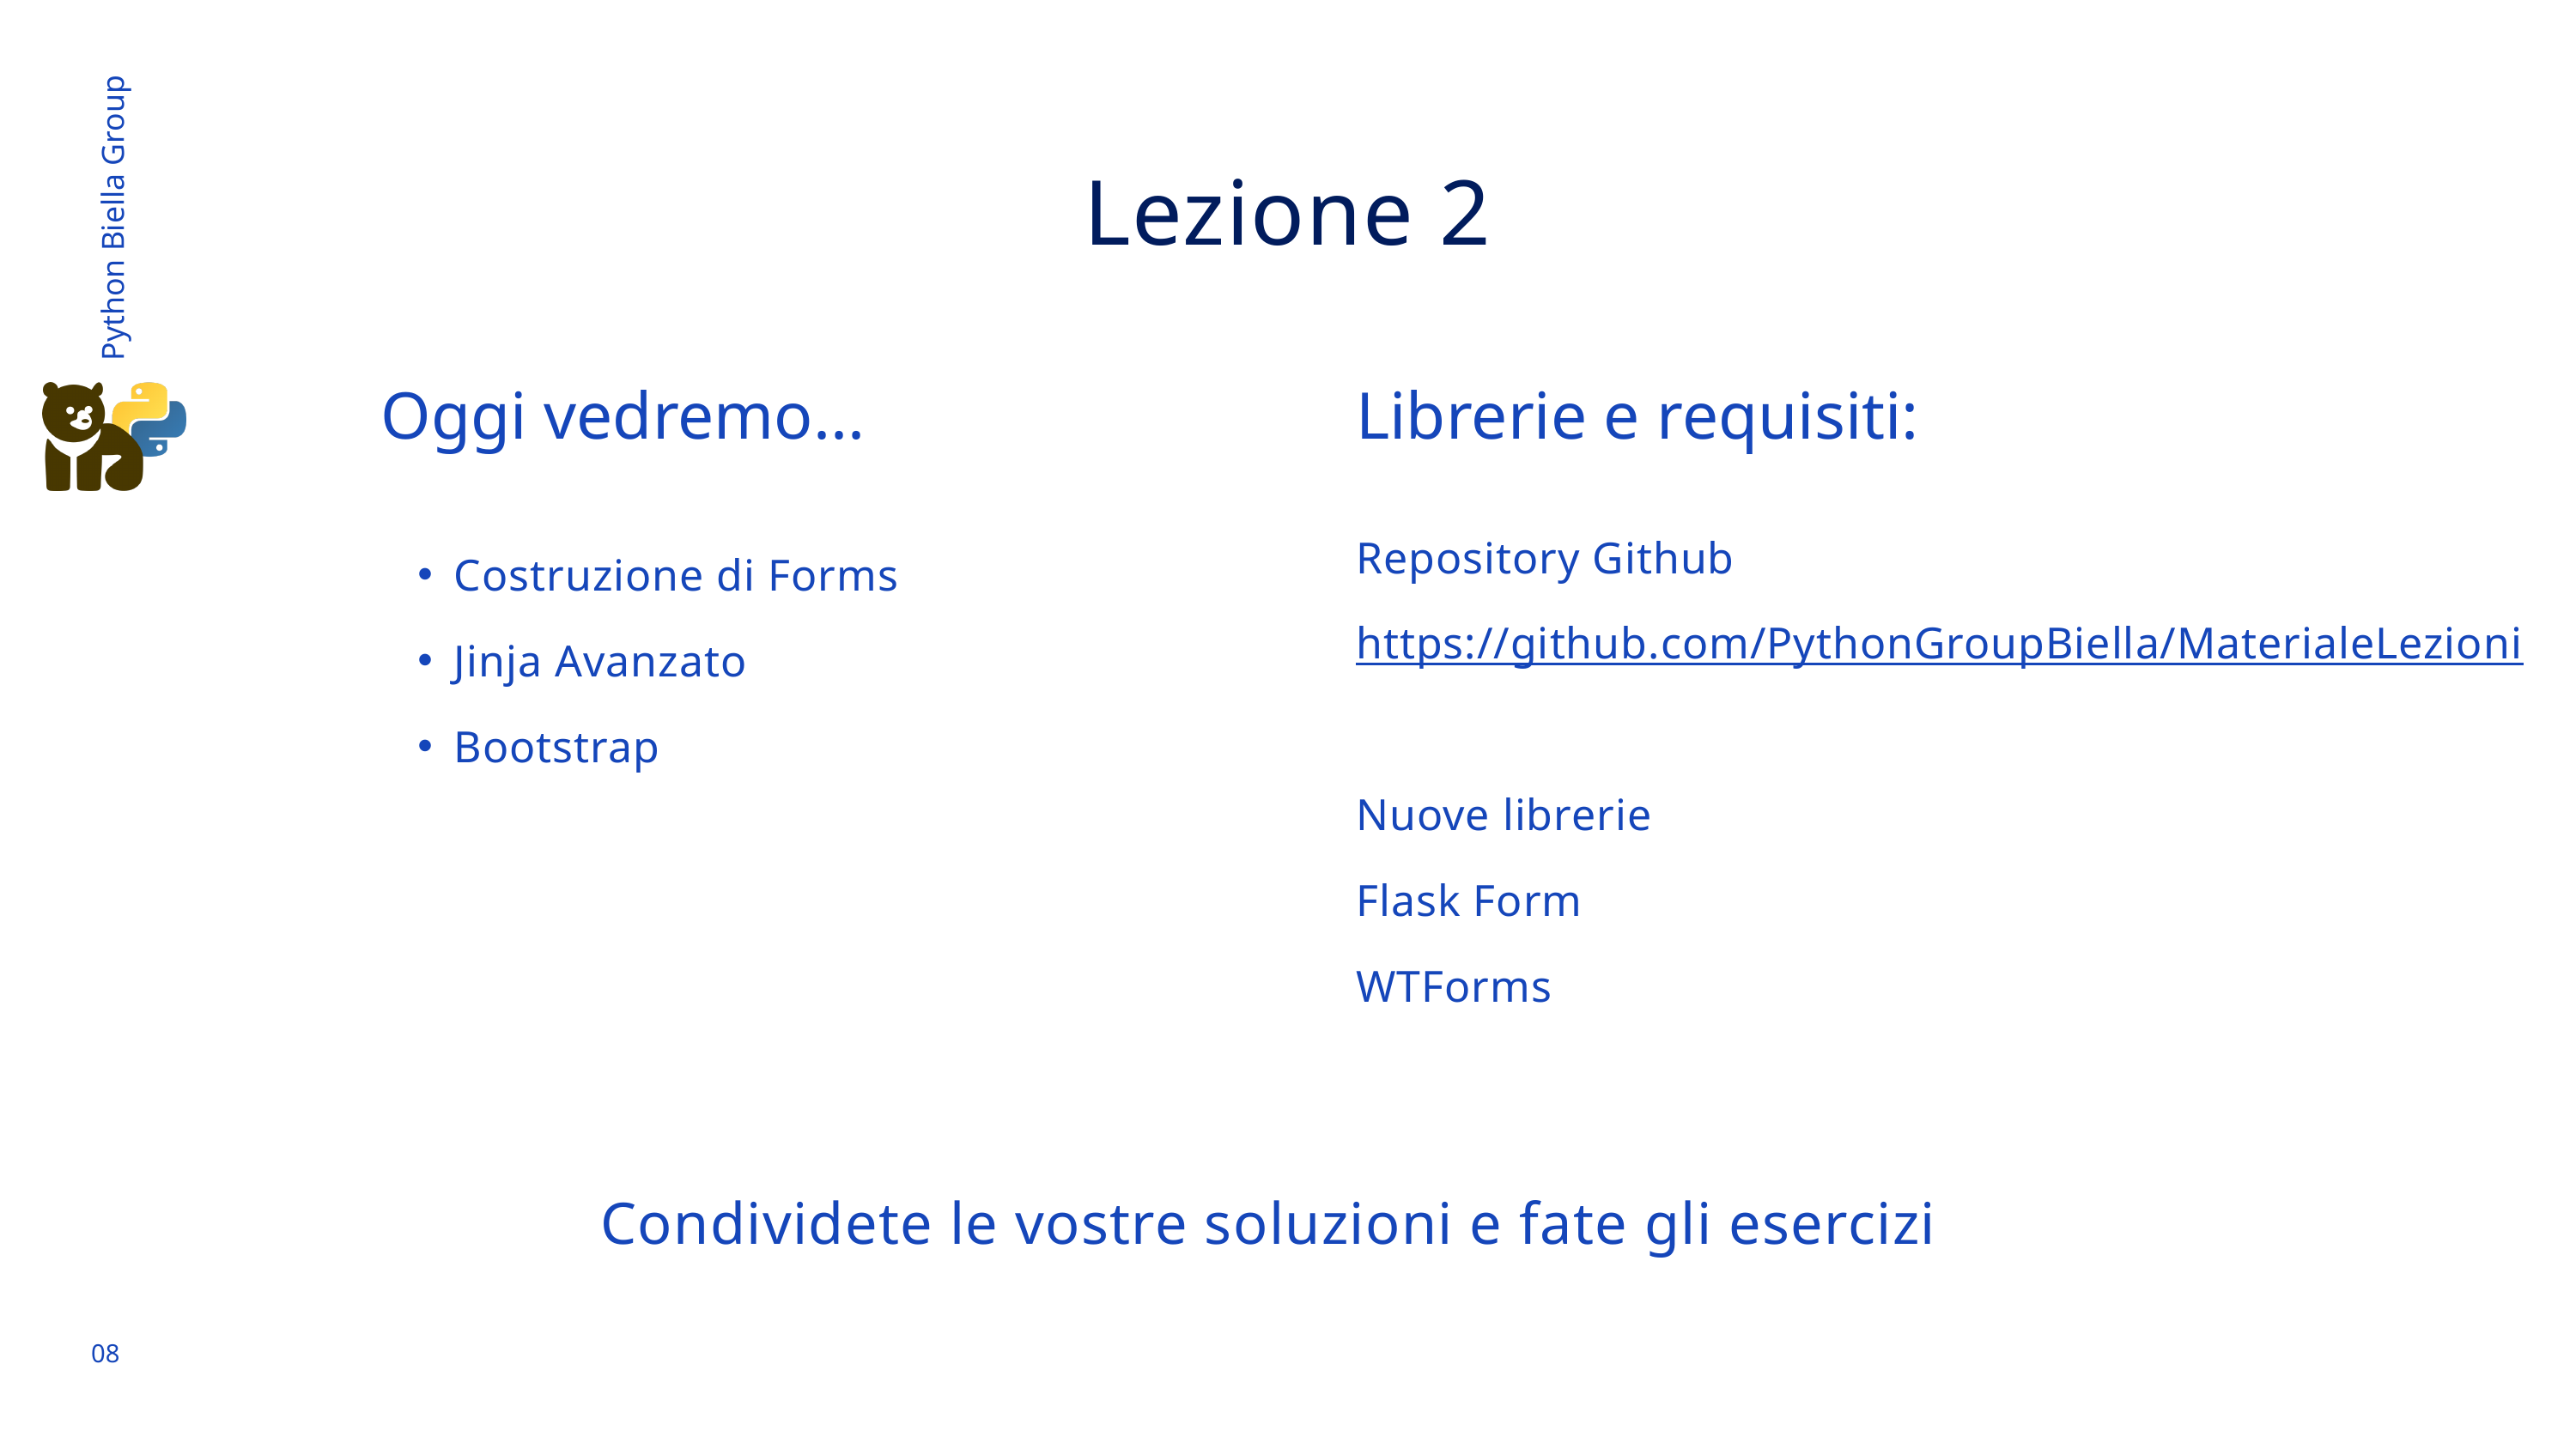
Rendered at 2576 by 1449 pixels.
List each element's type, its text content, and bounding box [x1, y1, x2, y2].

text_box Oggi vedremo... [381, 387, 1216, 452]
text_box Librerie e requisiti: [1356, 387, 2576, 452]
text_box Condividete le vostre soluzioni e fate gli esercizi [600, 1141, 1995, 1256]
text_box Costruzione di Forms Jinja Avanzato Bootstrap [380, 513, 1121, 771]
text_box Lezione 2 [624, 163, 1952, 264]
text_box 08 [91, 1343, 185, 1368]
text_box Repository Github https://github.com/PythonGroupBiella/MaterialeLezioni Nuove librerie Flask Form WTForms [1356, 496, 2548, 1011]
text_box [41, 40, 186, 492]
